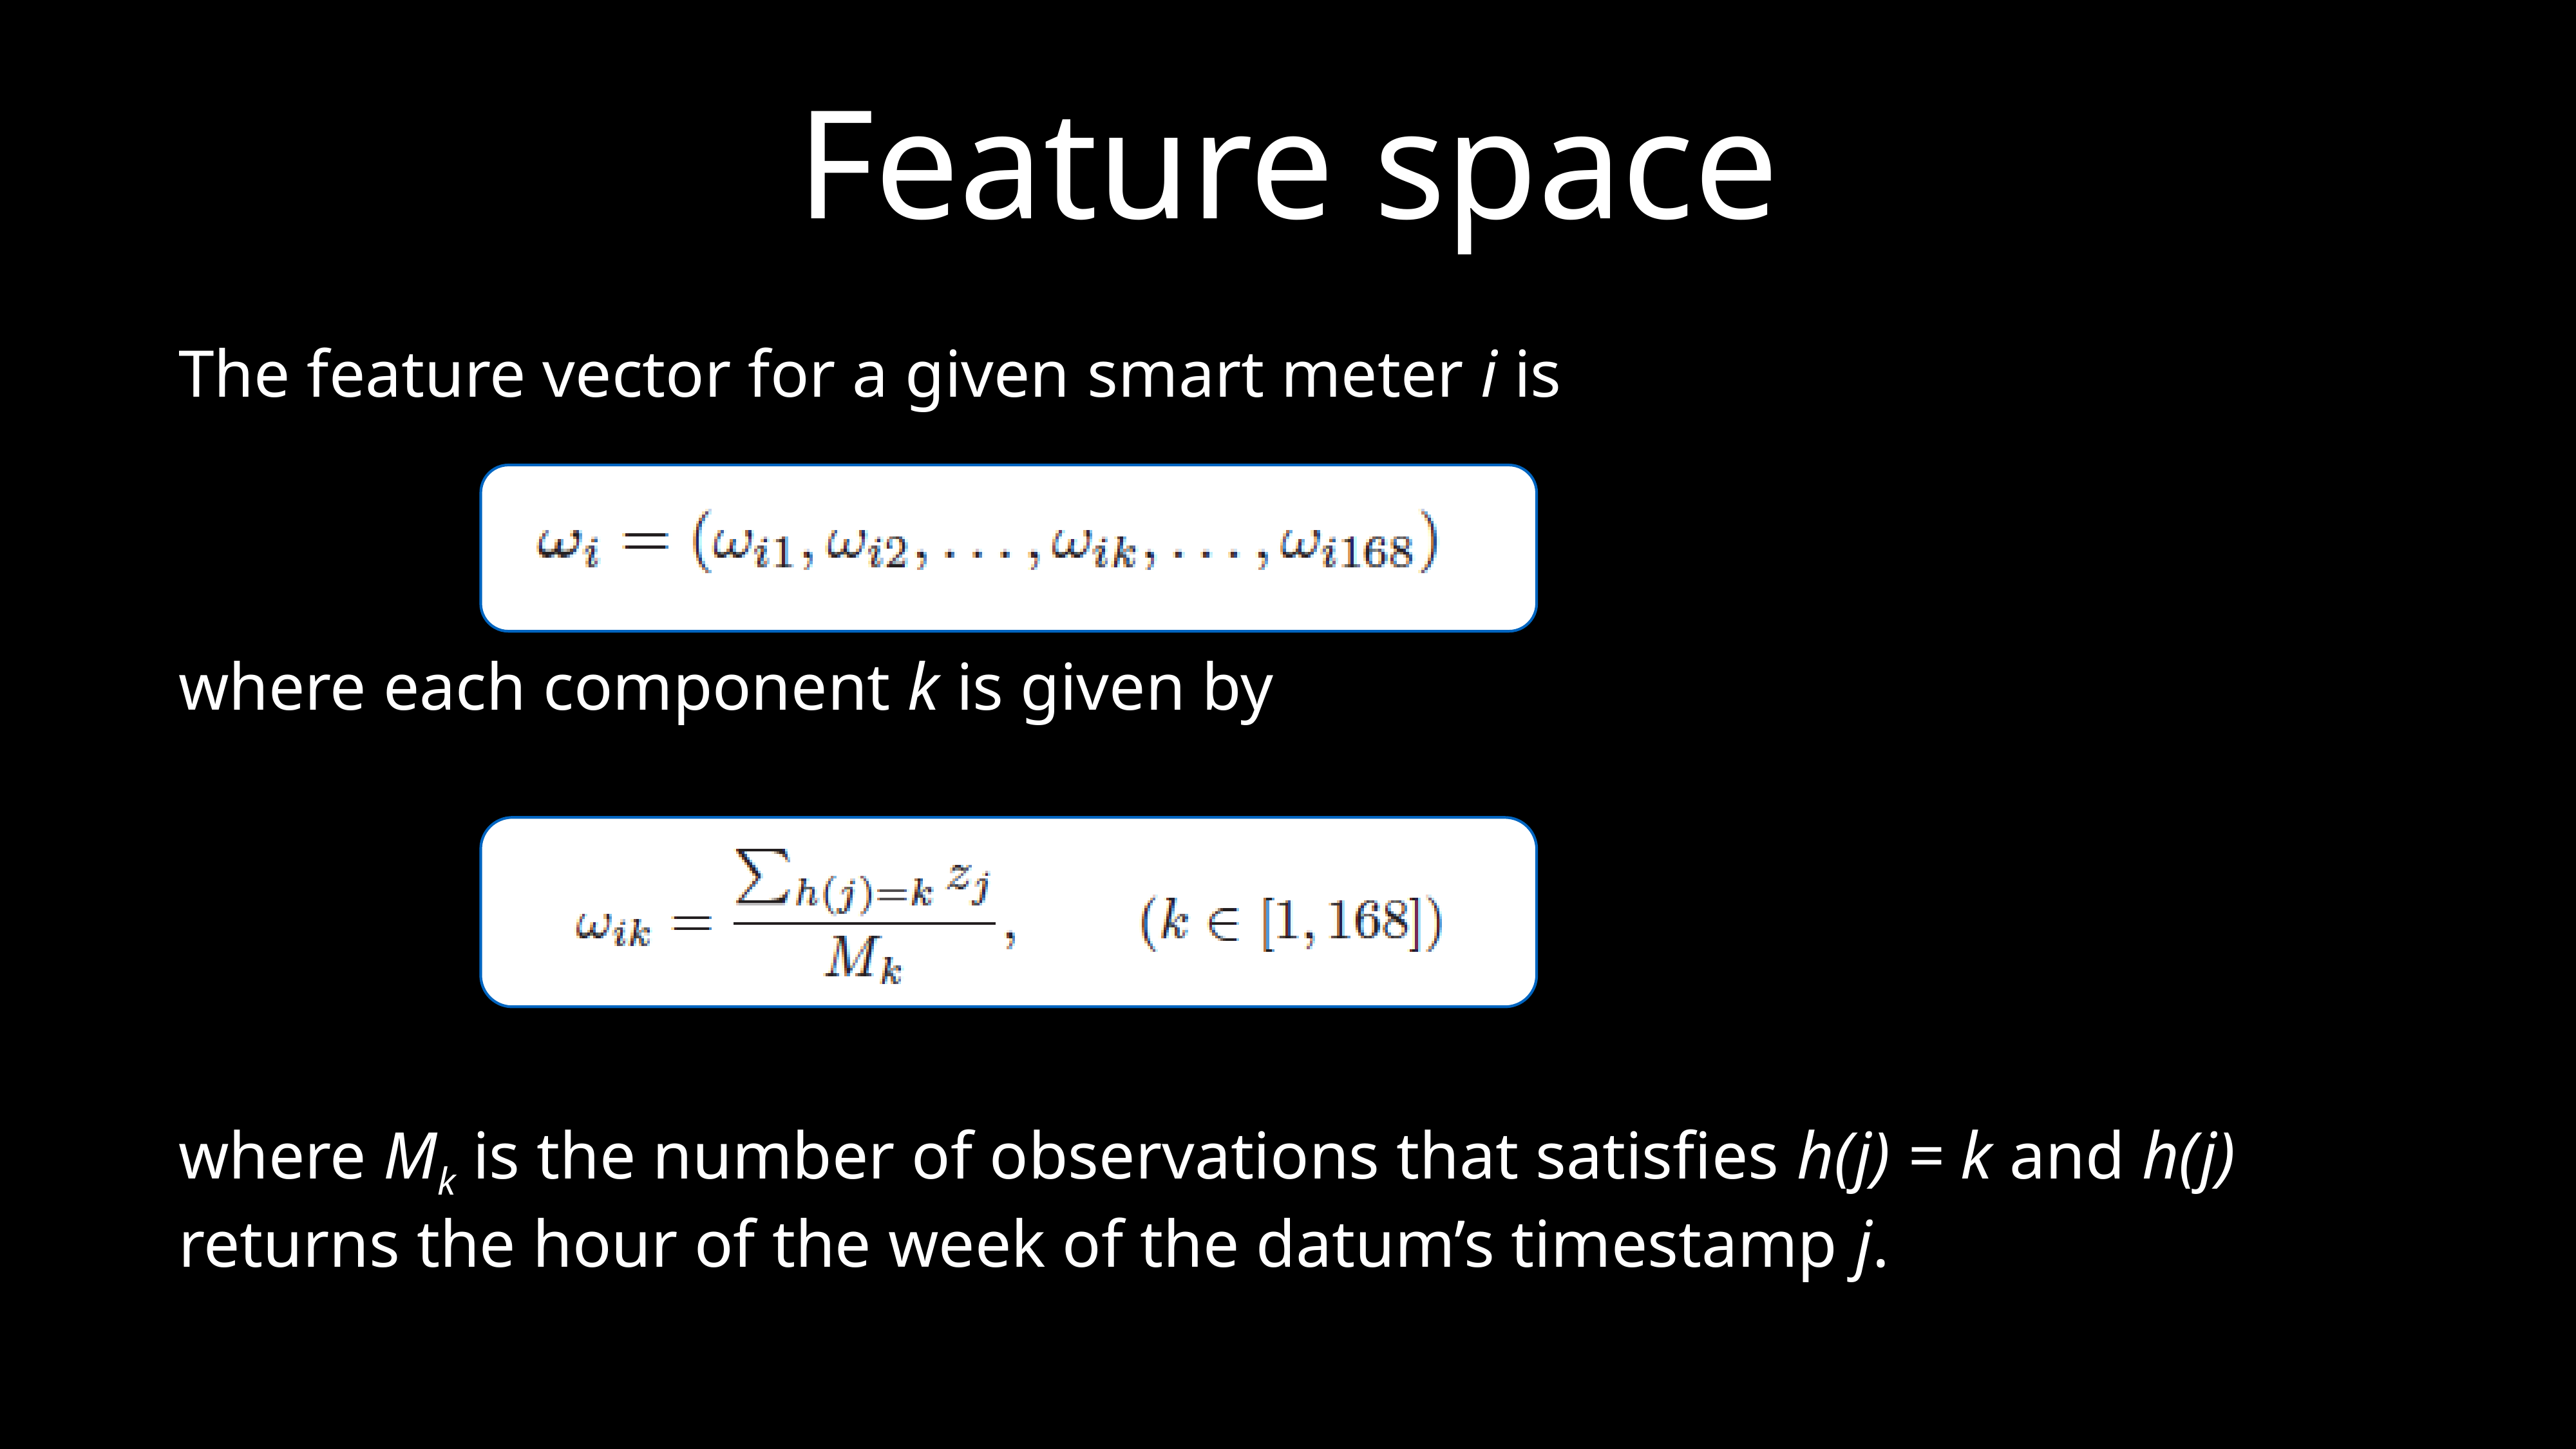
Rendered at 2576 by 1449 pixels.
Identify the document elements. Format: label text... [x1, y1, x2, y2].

text_box [479, 463, 1539, 633]
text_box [480, 817, 1537, 1007]
list The feature vector for a given smart meter i is where each component k is given by where Mk is the number of observations that satisfies h(j) = k and h(j) returns the hour of the week of the datum’s timestamp j. [178, 332, 2398, 1316]
picture [536, 509, 1459, 583]
title Feature space [178, 37, 2398, 279]
